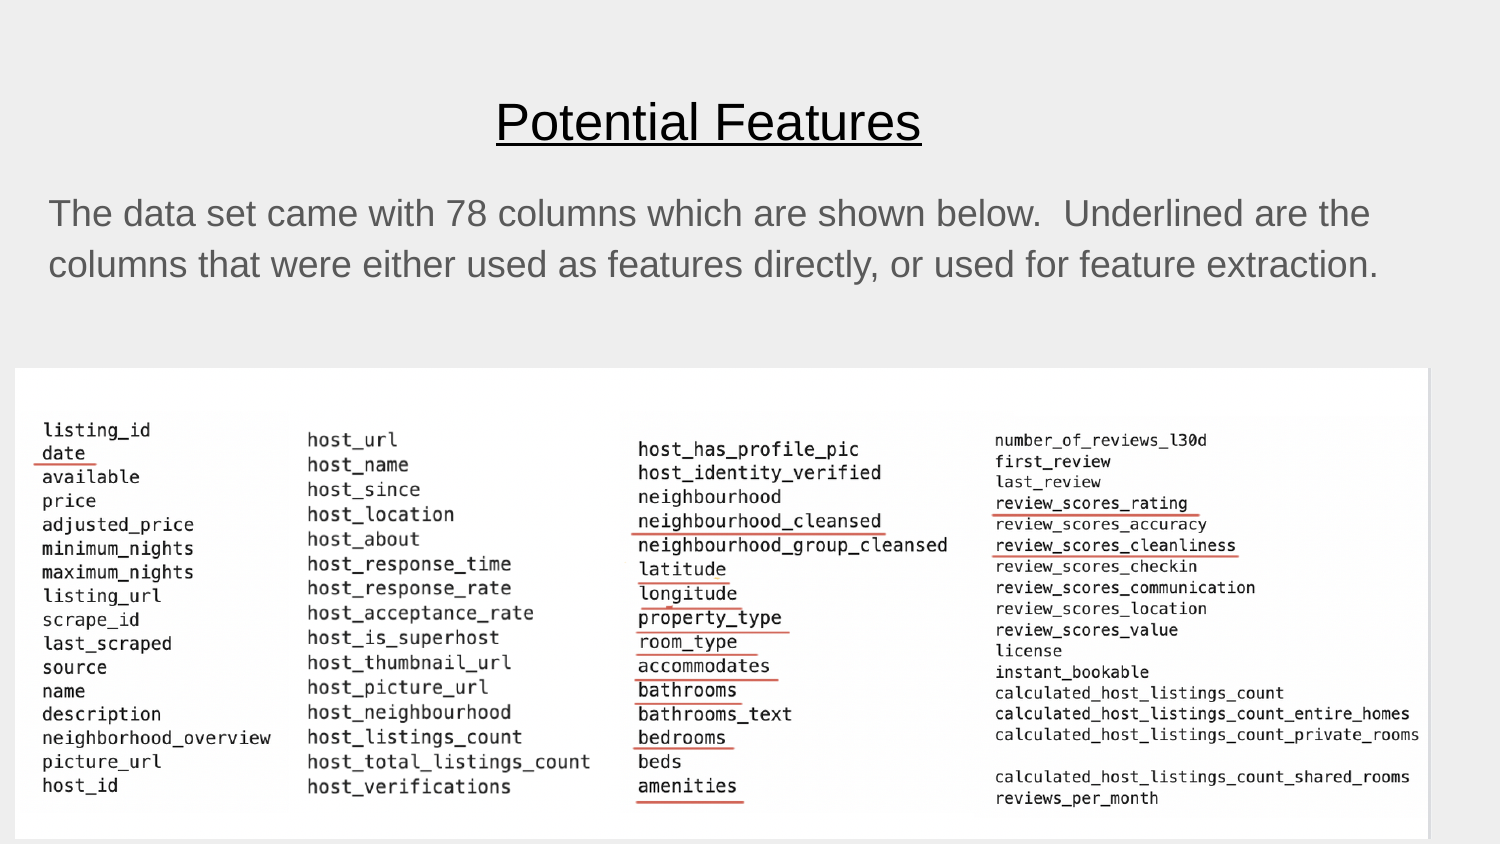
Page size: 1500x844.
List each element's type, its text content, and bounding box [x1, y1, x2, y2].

list The data set came with 78 columns which are shown below. Underlined are the columns that were either used as features directly, or used for feature extraction. [33, 166, 1432, 368]
title Potential Features [480, 72, 984, 166]
picture [15, 368, 1432, 839]
